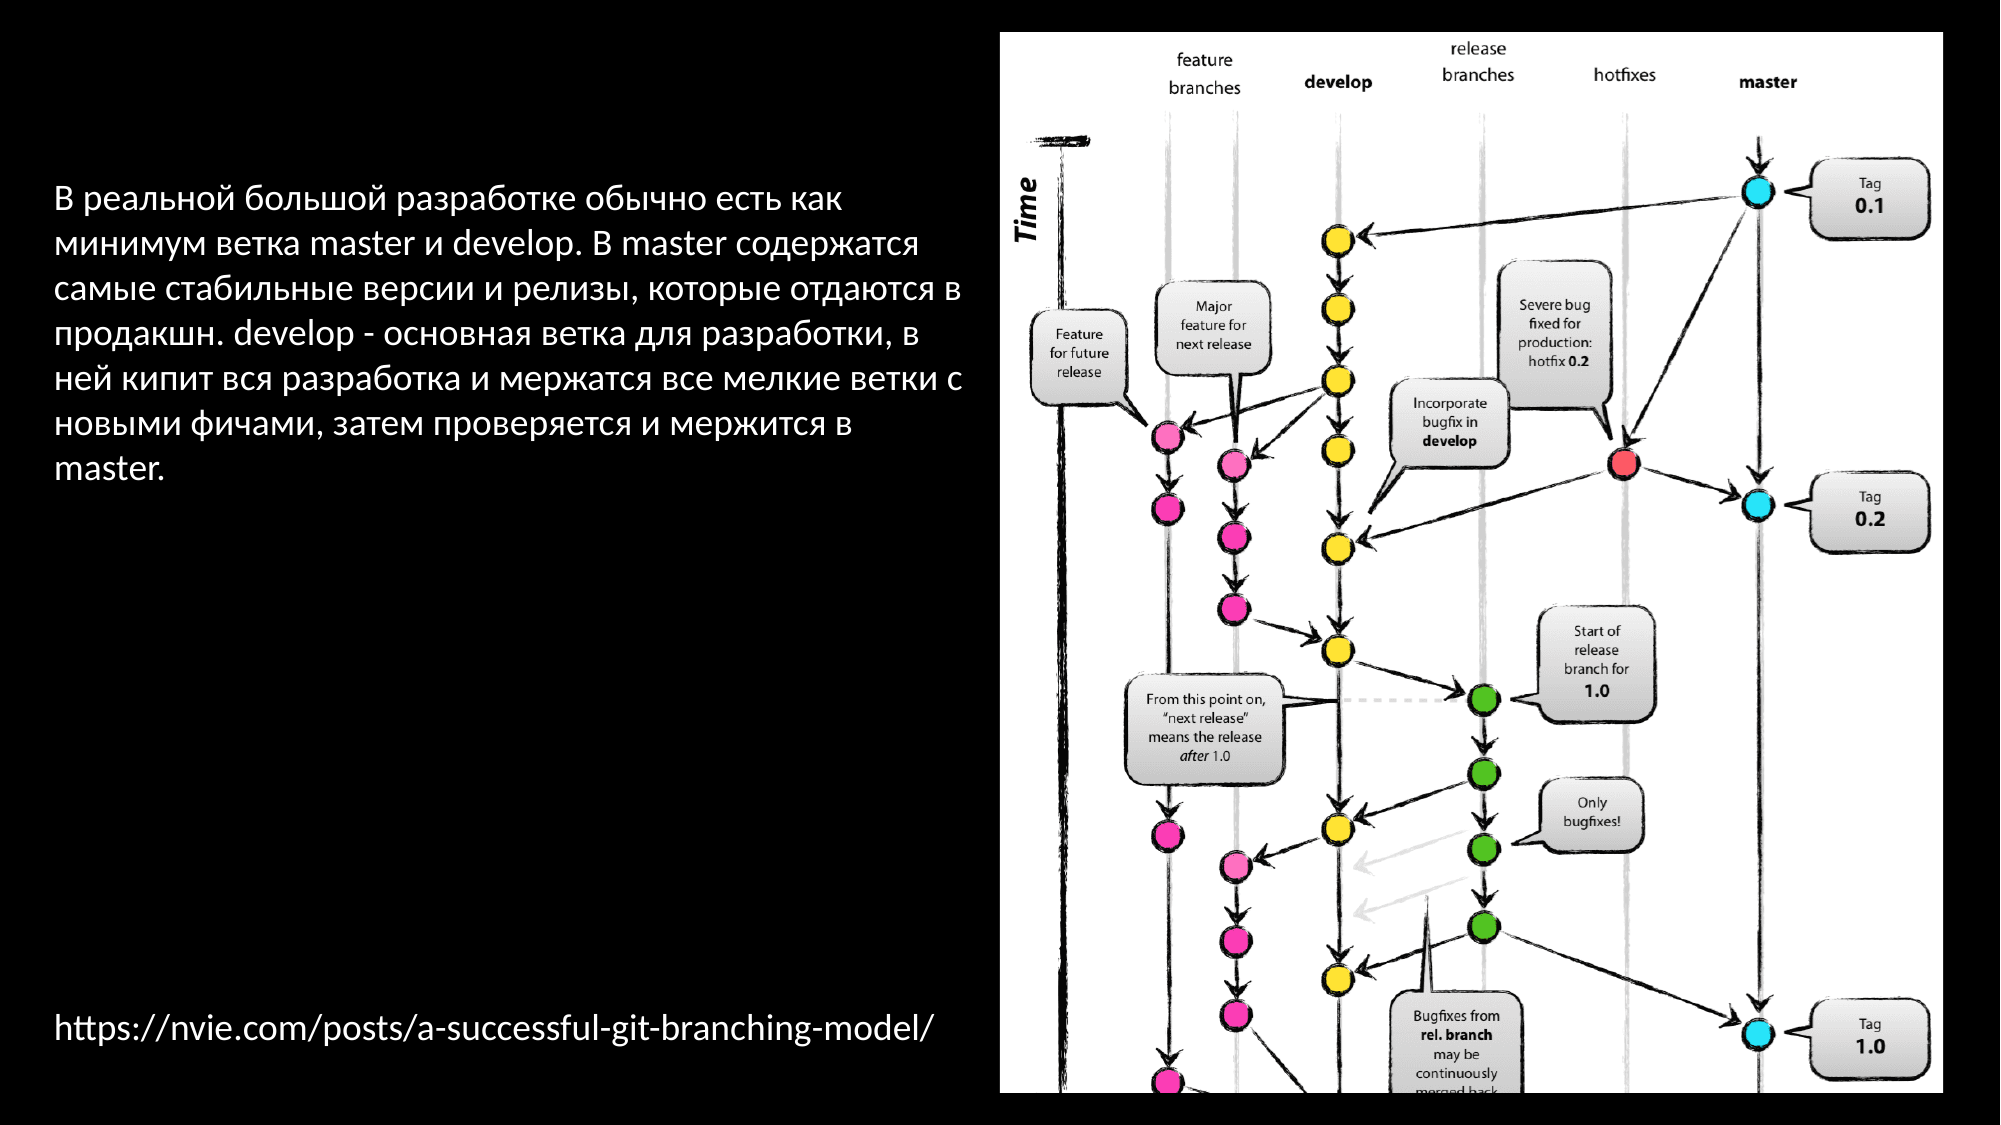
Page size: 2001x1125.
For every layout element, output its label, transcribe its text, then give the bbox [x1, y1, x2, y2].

picture [999, 31, 1944, 1093]
text_box В реальной большой разработке обычно есть как минимум ветка master и develop. В master содержатся самые стабильные версии и релизы, которые отдаются в продакшн. develop - основная ветка для разработки, в ней кипит вся разработка и мержатся все мелкие ветки с новыми фичами, затем проверяется и мержится в master. [39, 165, 983, 496]
text_box https://nvie.com/posts/a-successful-git-branching-model/ [39, 995, 999, 1056]
